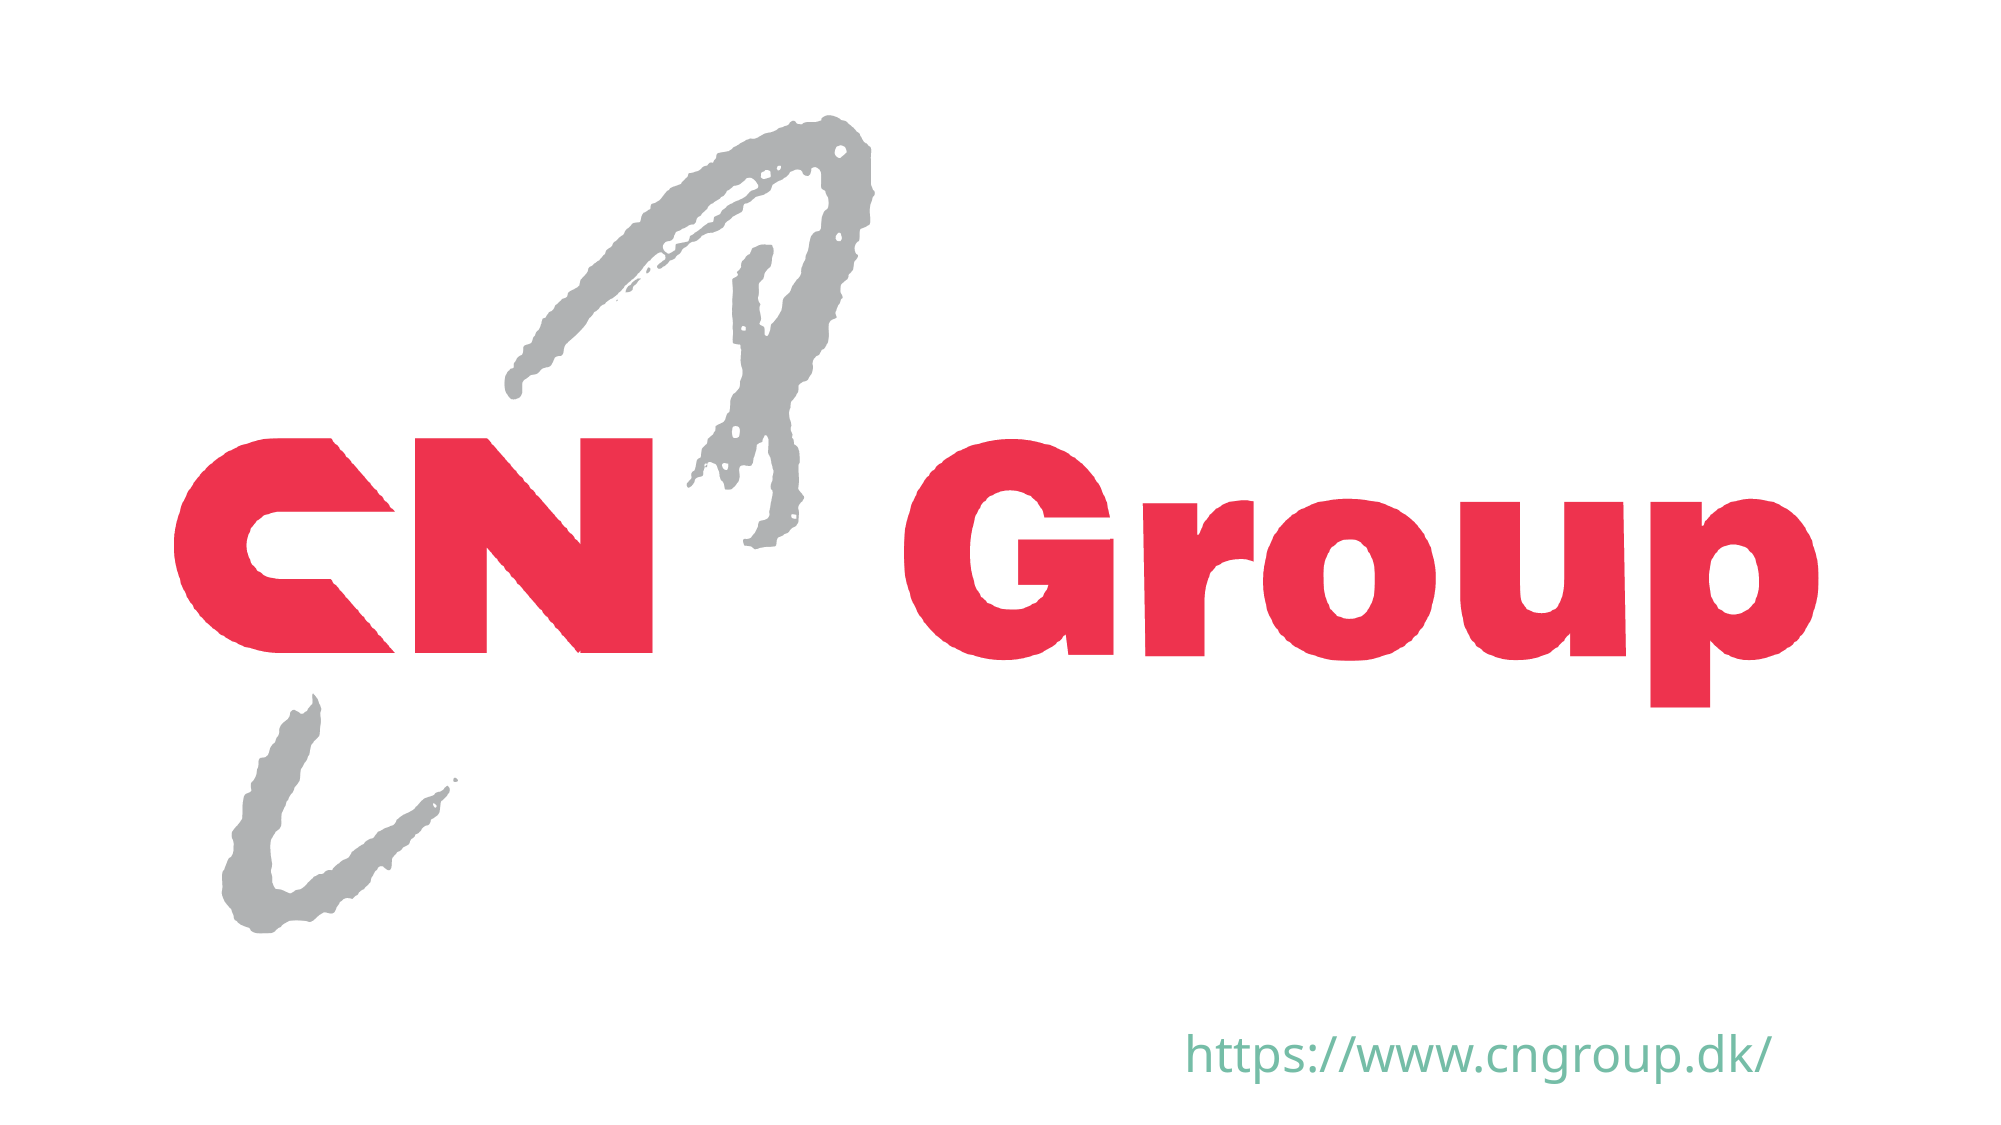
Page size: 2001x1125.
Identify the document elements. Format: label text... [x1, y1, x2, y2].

picture [174, 69, 1826, 978]
text_box https://www.cngroup.dk/ [1169, 1015, 1958, 1091]
